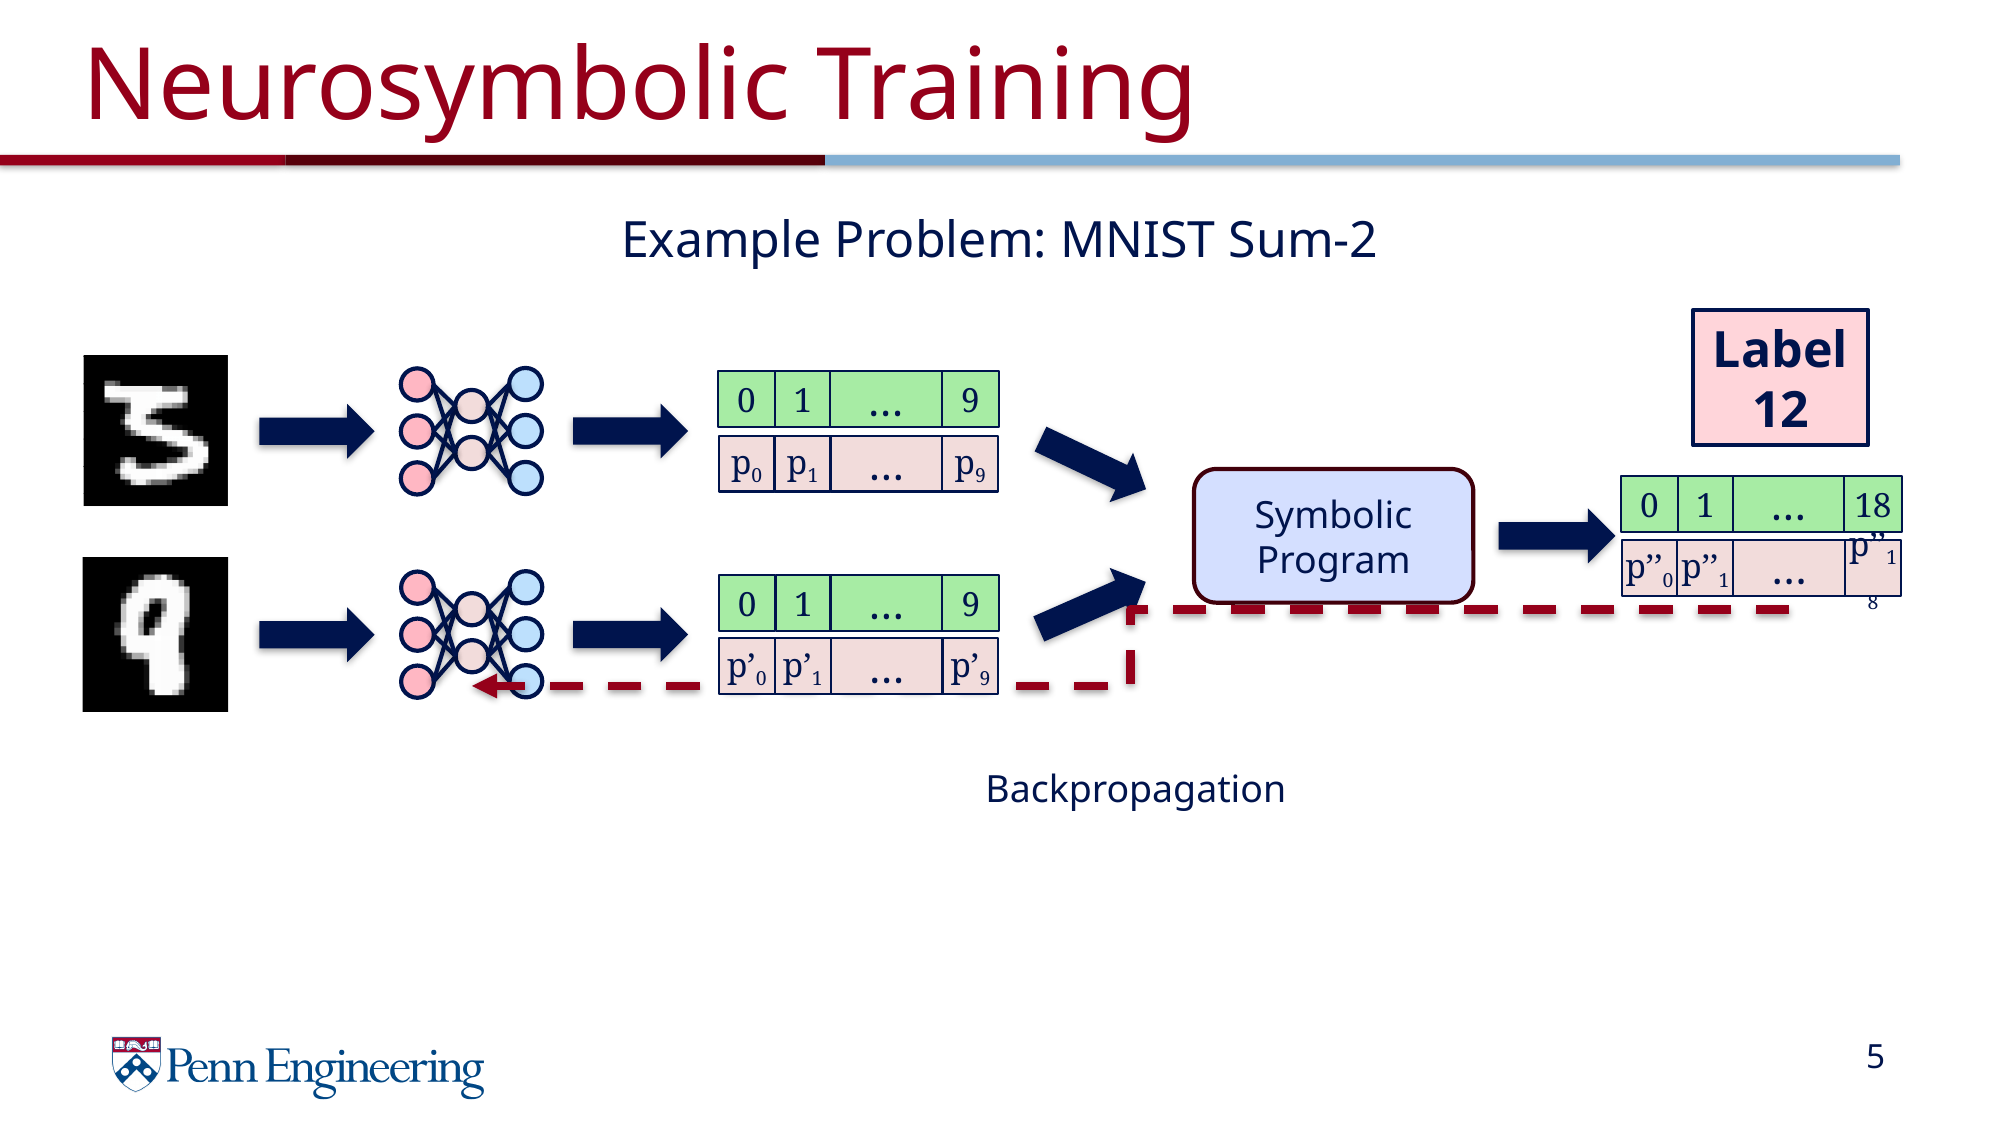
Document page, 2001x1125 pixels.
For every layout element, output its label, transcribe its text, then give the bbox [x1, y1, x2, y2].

text_box [1497, 507, 1615, 565]
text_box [717, 371, 1000, 492]
text_box Backpropagation [970, 757, 1087, 818]
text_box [408, 563, 536, 706]
text_box Example Problem: MNIST Sum-2 [606, 200, 1087, 276]
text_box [407, 360, 535, 503]
text_box Backpropagation [1174, 757, 1302, 818]
text_box [258, 403, 376, 460]
text_box [572, 606, 689, 663]
text_box [1033, 425, 1087, 478]
picture [99, 1027, 496, 1104]
text_box Label 12 [1691, 308, 1870, 447]
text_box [1620, 475, 1903, 597]
text_box Example Problem: MNIST Sum-2 [1174, 200, 1394, 276]
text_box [718, 574, 1000, 695]
picture [82, 355, 229, 508]
text_box [572, 402, 689, 460]
title Neurosymbolic Training [1174, 3, 1868, 156]
text_box [1032, 591, 1087, 643]
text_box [1092, 0, 1170, 1125]
picture [82, 557, 229, 712]
text_box Symbolic Program [1191, 466, 1476, 605]
text_box [258, 606, 376, 663]
slide_number 5 [1433, 1027, 1900, 1088]
title Neurosymbolic Training [67, 3, 1087, 156]
